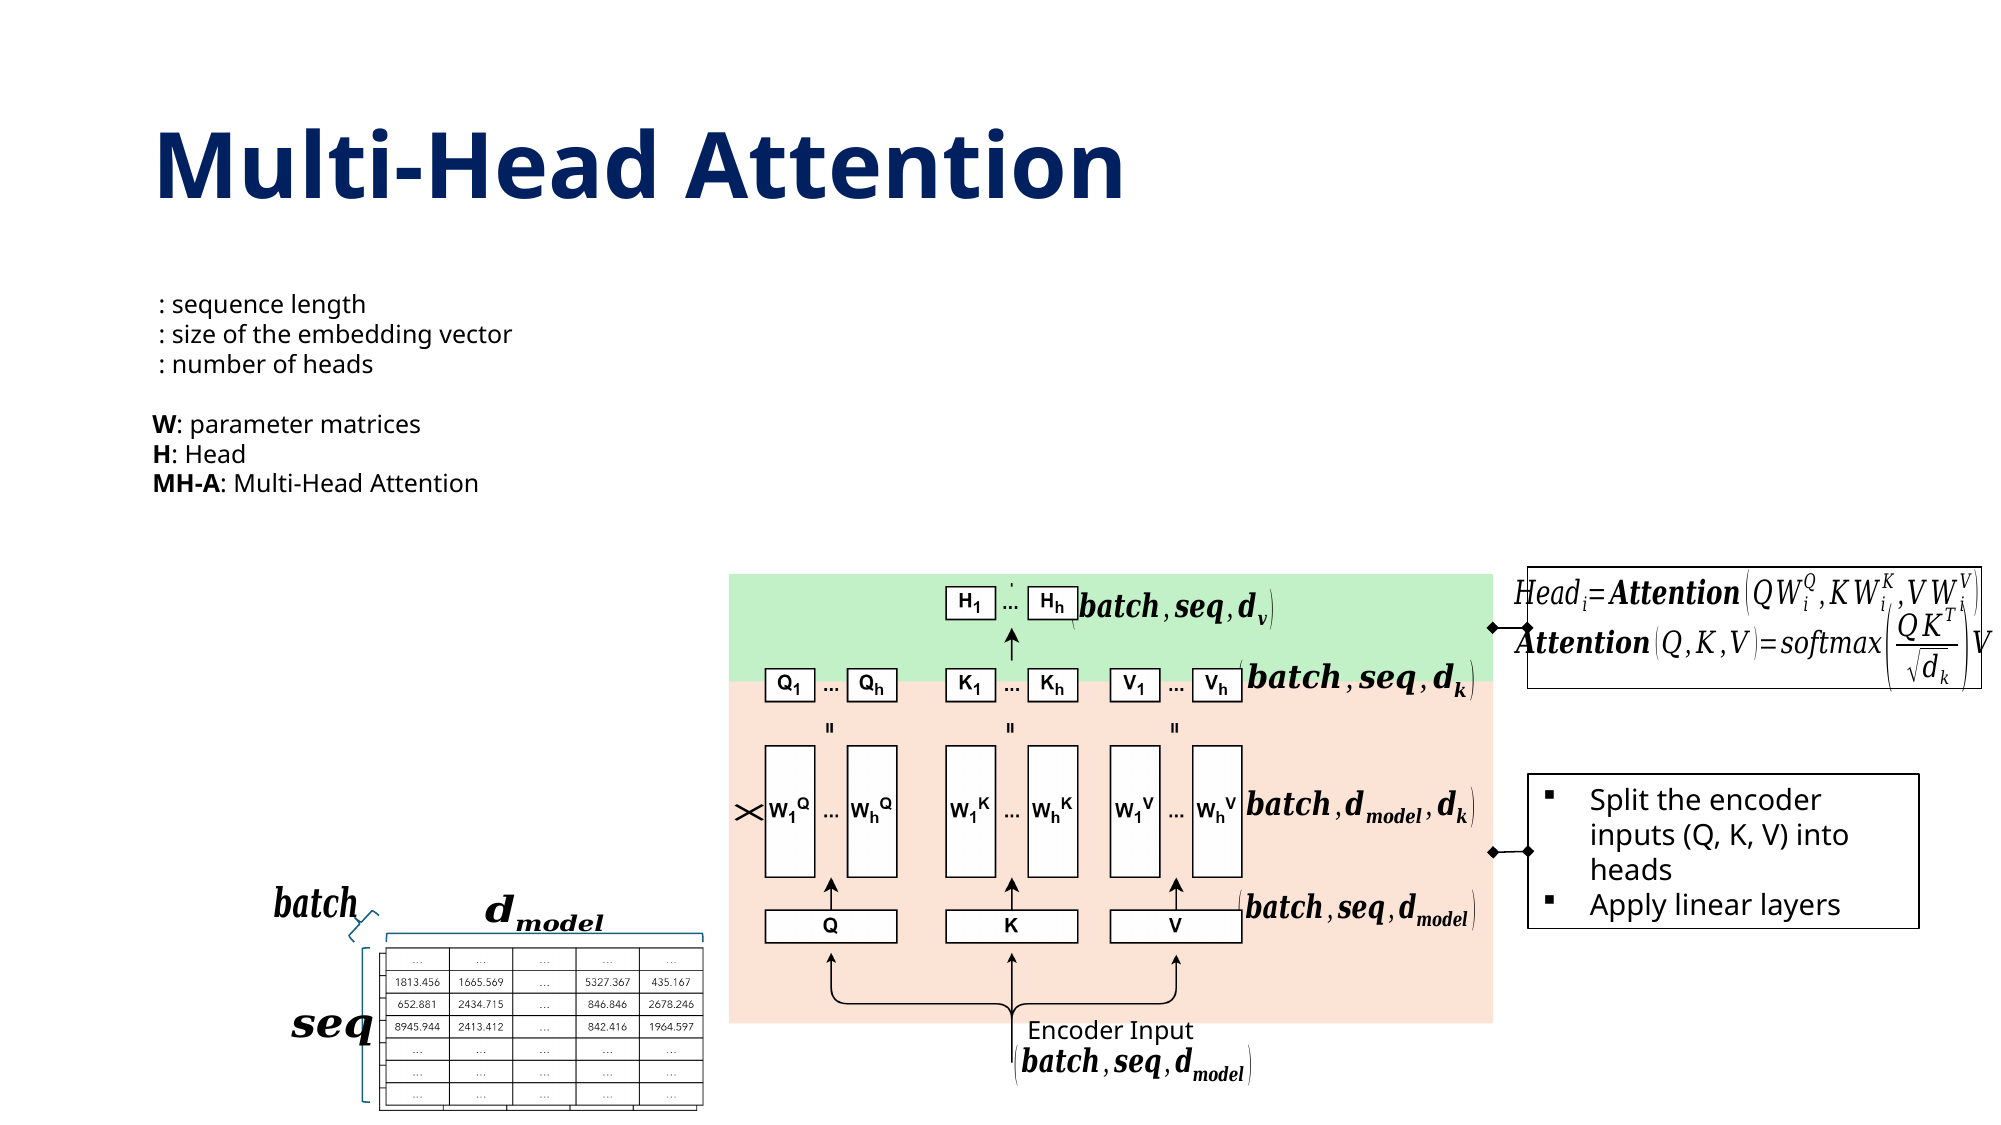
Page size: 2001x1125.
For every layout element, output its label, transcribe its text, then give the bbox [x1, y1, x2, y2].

text_box [1260, 680, 1495, 1025]
picture [378, 947, 704, 1112]
text_box [360, 1018, 364, 1032]
text_box [360, 1045, 370, 1104]
text_box [347, 909, 380, 944]
picture [747, 583, 1260, 1089]
title Multi-Head Attention [137, 59, 1863, 278]
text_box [1512, 566, 1995, 694]
text_box [727, 680, 747, 1025]
text_box [727, 572, 1495, 680]
text_box [360, 946, 370, 1016]
text_box [384, 931, 705, 943]
